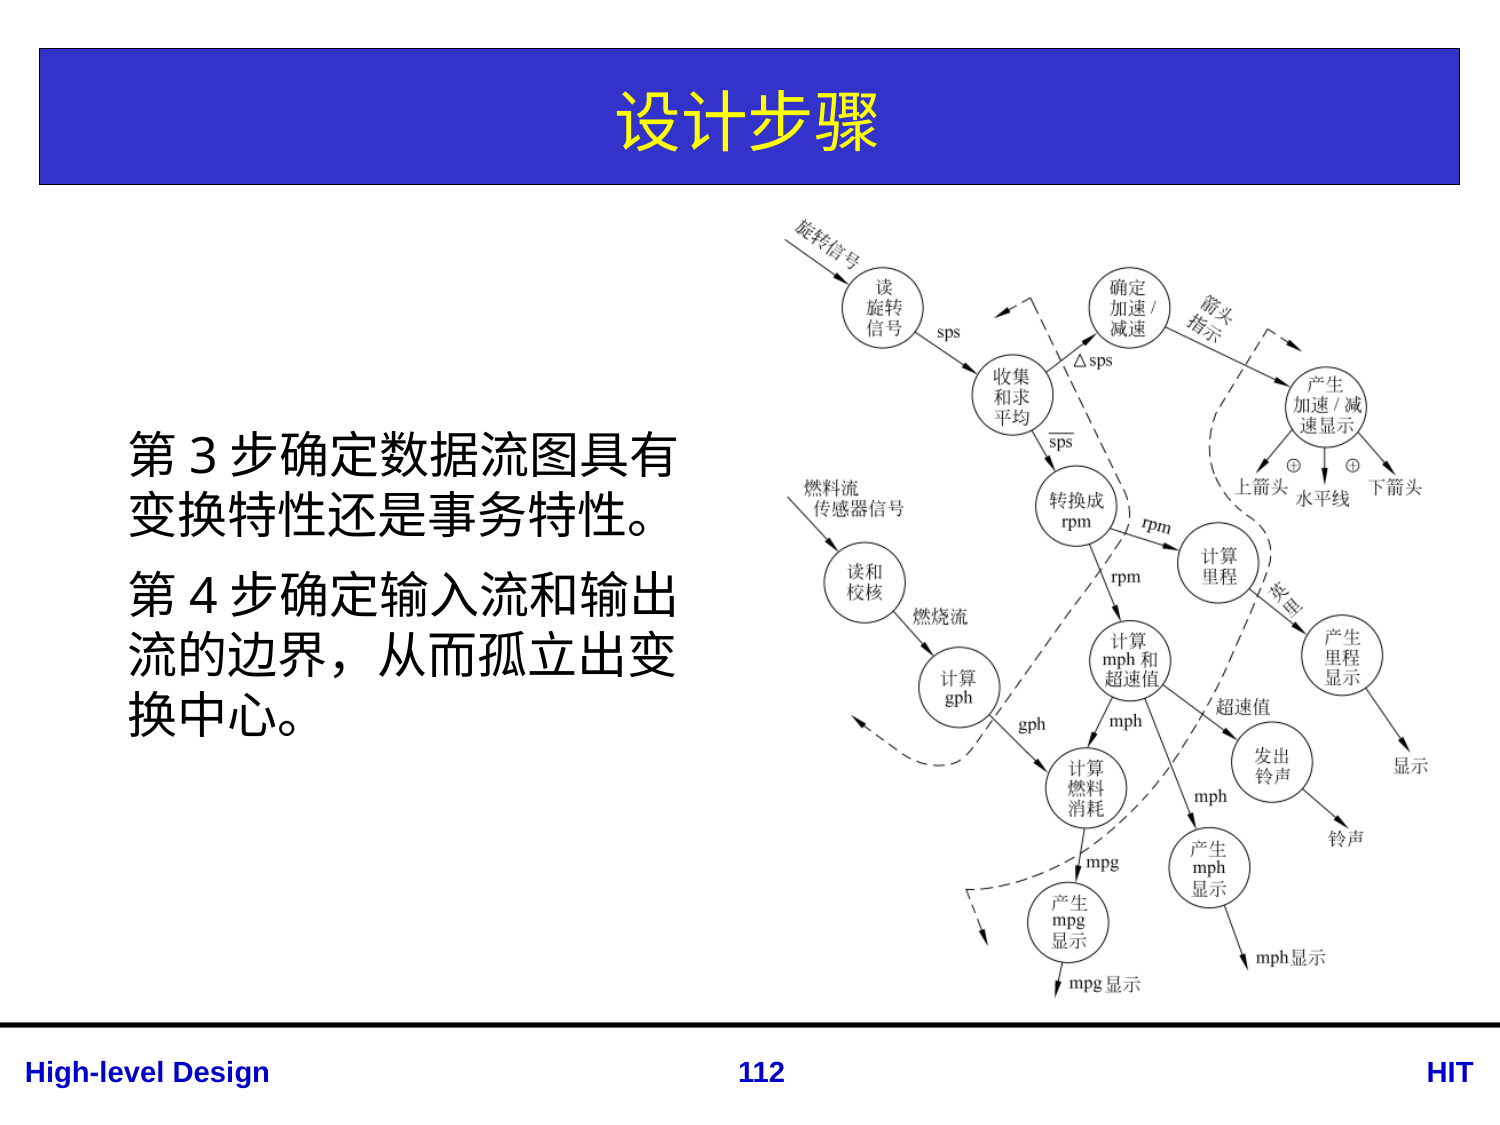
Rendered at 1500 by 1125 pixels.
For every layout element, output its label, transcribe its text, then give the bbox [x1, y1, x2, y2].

picture [773, 213, 1436, 1008]
title 设计步骤 [38, 54, 1457, 185]
list 第3步确定数据流图具有变换特性还是事务特性。 第4步确定输入流和输出流的边界，从而孤立出变换中心。 [111, 415, 732, 813]
